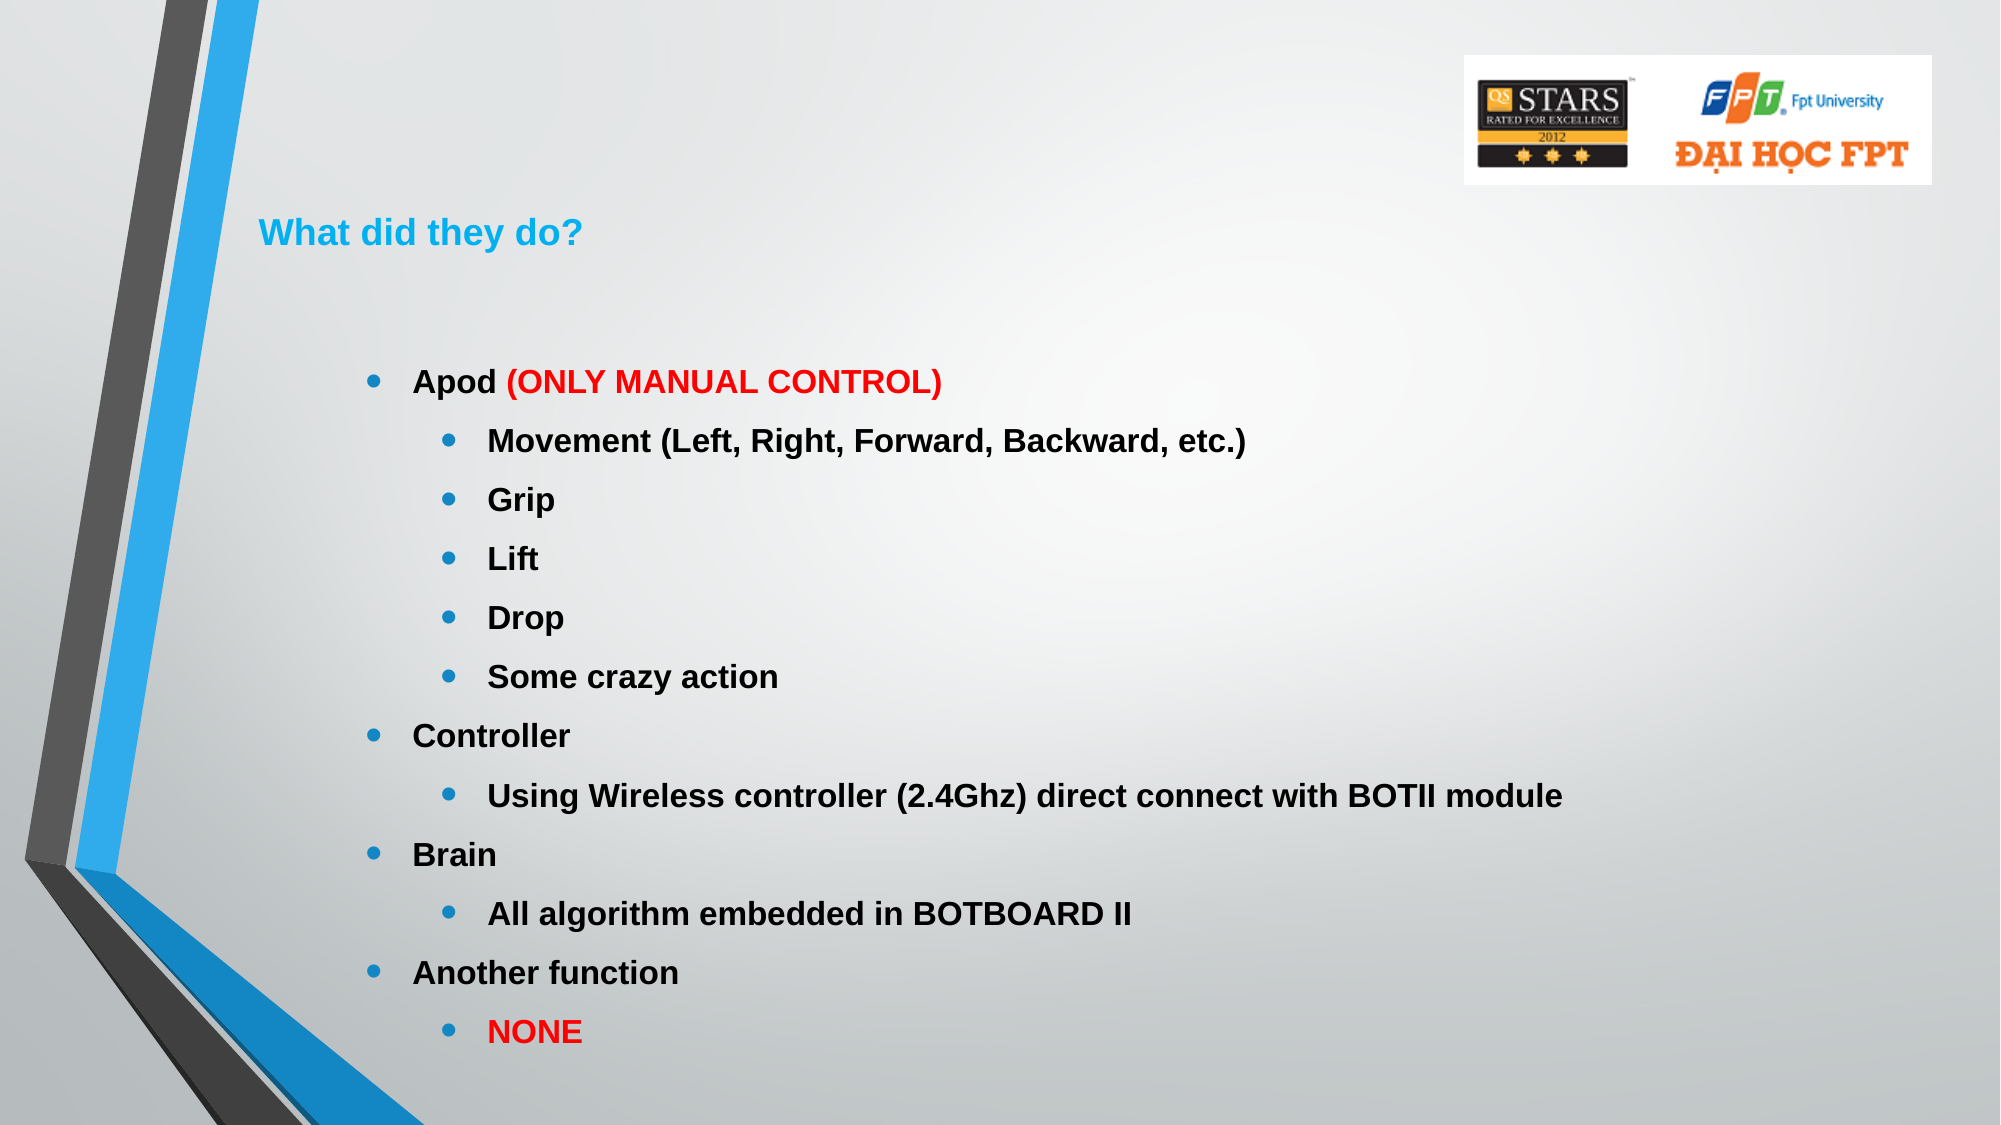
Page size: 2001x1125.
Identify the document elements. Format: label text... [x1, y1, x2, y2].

list Apod (ONLY MANUAL CONTROL) Movement (Left, Right, Forward, Backward, etc.) Grip Lift Drop Some crazy action Controller Using Wireless controller (2.4Ghz) direct connect with BOTII module Brain All algorithm embedded in BOTBOARD II Another function NONE [350, 314, 1698, 1125]
title What did they do? [243, 112, 1887, 400]
picture [1463, 55, 1932, 185]
